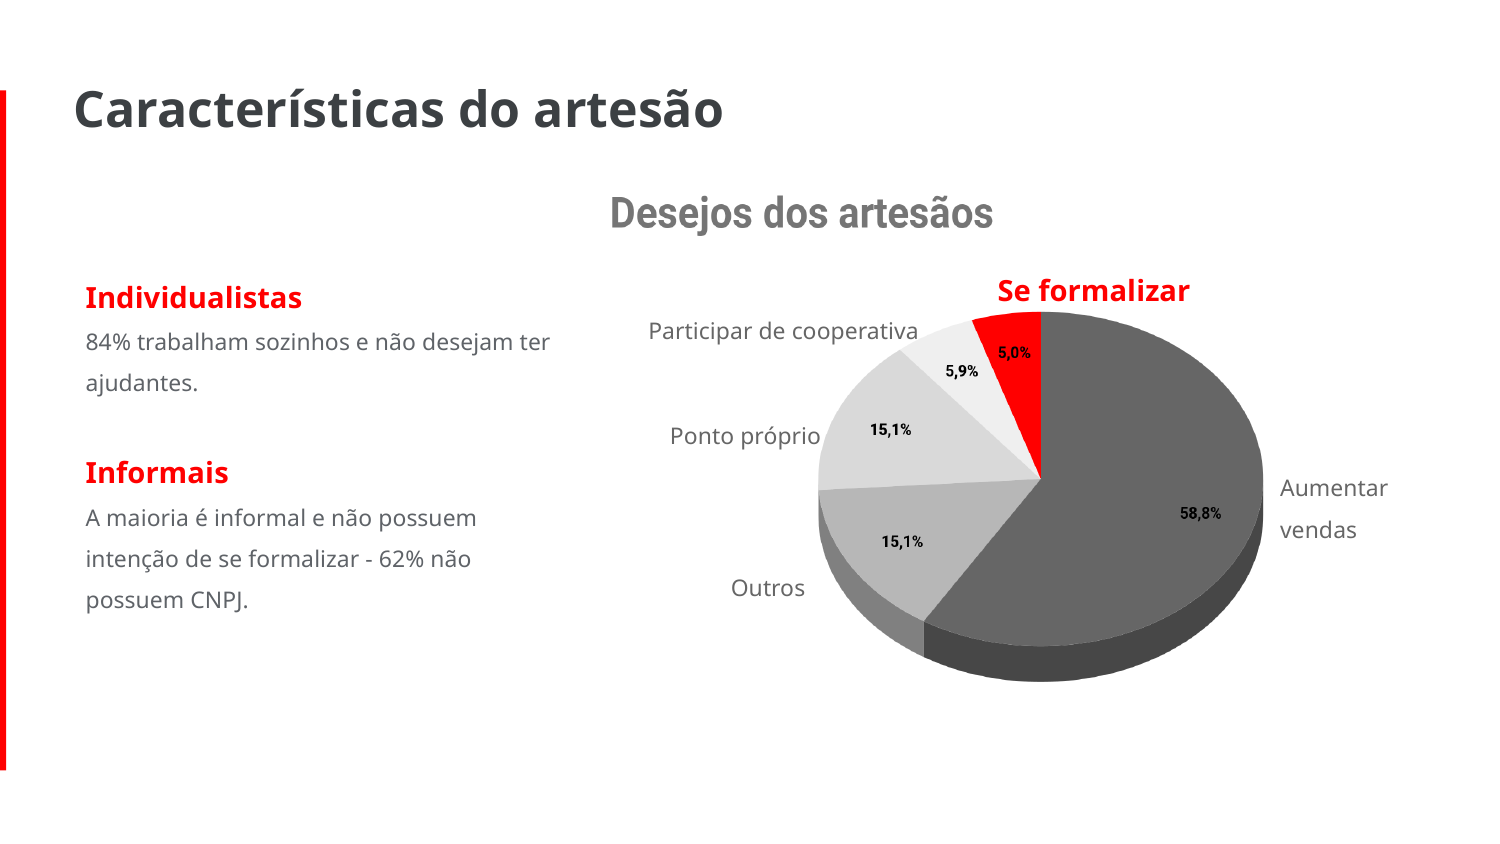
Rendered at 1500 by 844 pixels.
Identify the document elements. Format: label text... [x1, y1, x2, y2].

text_box Individualistas 84% trabalham sozinhos e não desejam ter ajudantes. Informais A maioria é informal e não possuem intenção de se formalizar - 62% não possuem CNPJ. [70, 246, 576, 664]
text_box [0, 90, 7, 771]
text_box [581, 156, 1500, 766]
text_box Características do artesão [70, 81, 1350, 150]
